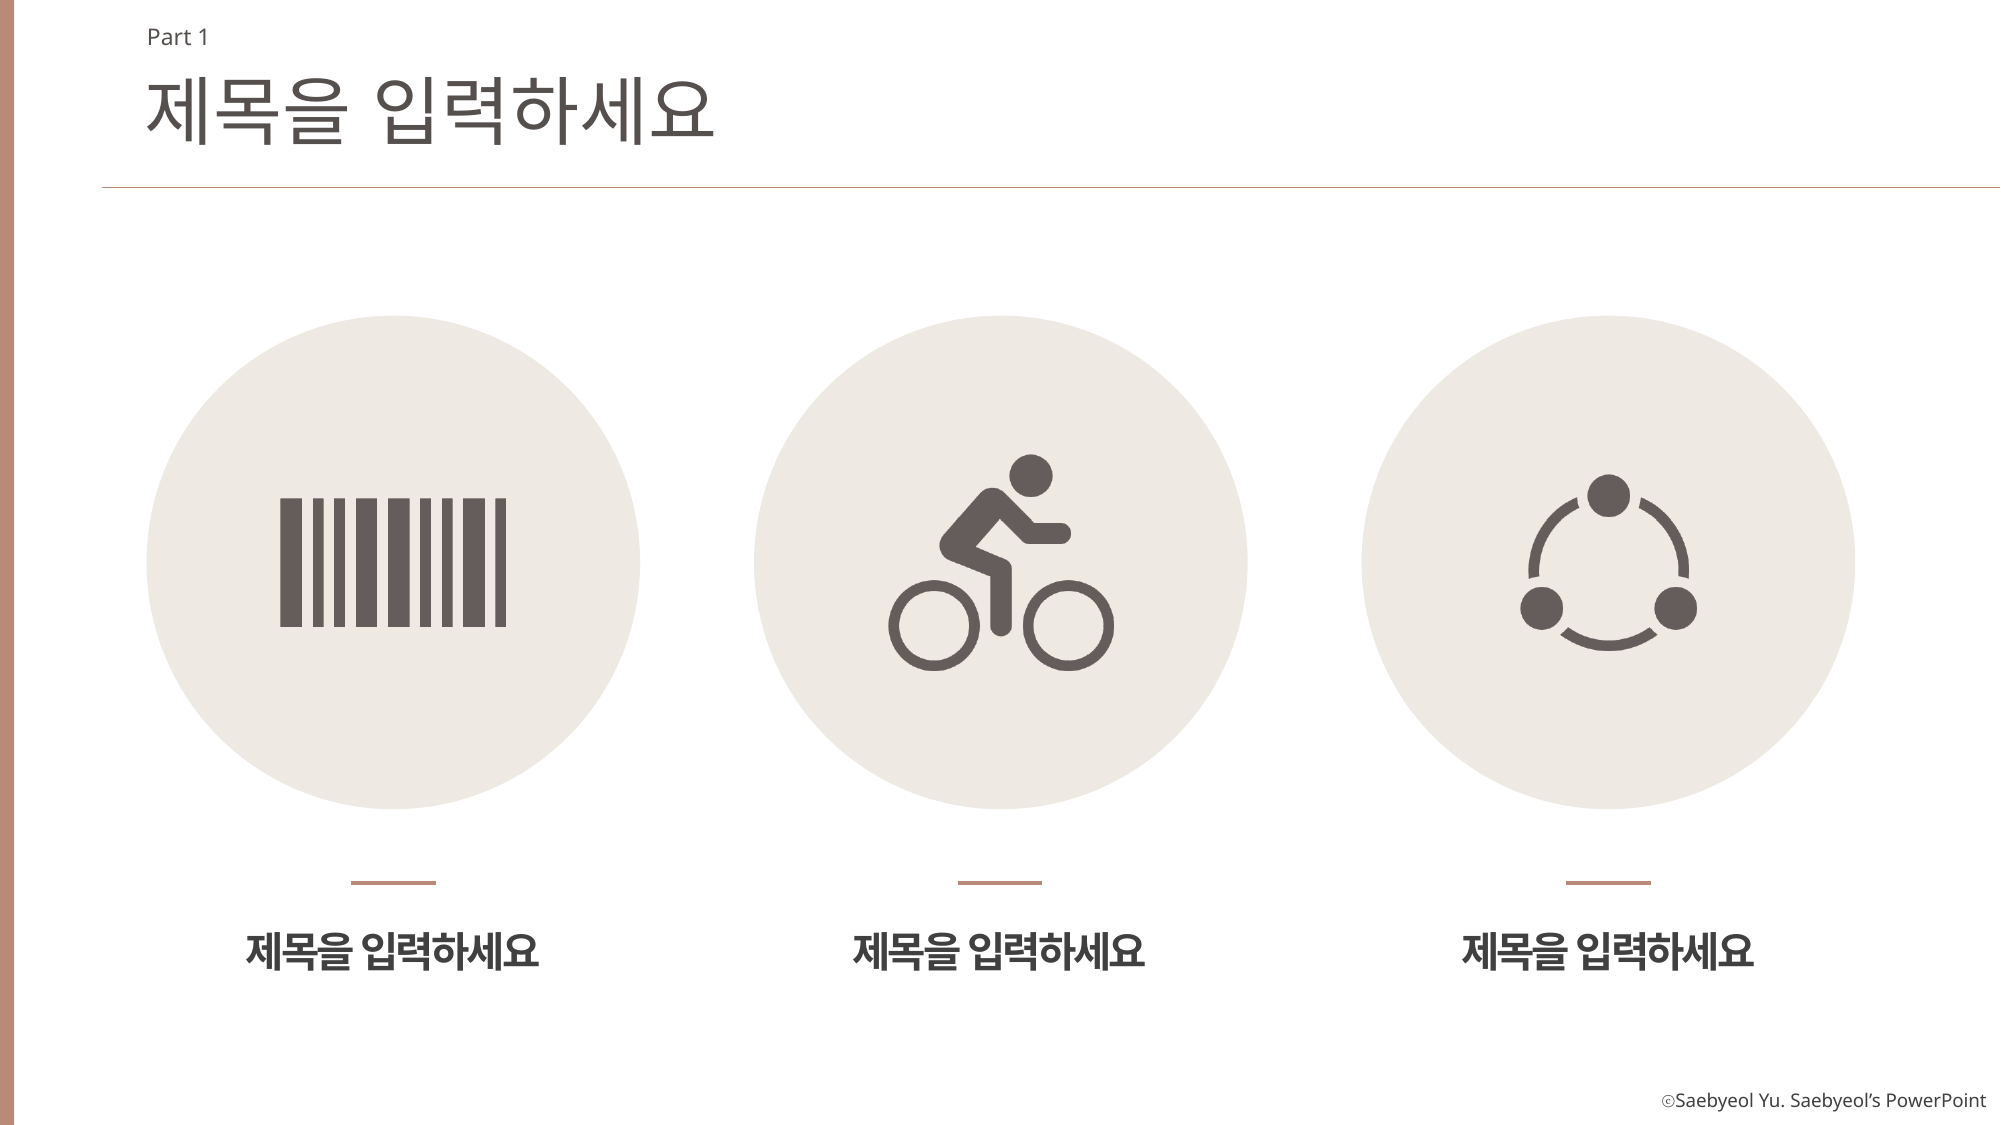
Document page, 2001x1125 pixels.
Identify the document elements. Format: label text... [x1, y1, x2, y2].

picture [264, 434, 522, 691]
picture [872, 434, 1130, 691]
text_box [753, 314, 1249, 811]
text_box 제목을 입력하세요 [837, 918, 1162, 983]
text_box 제목을 입력하세요 [1446, 918, 1771, 983]
text_box 제목을 입력하세요 [130, 57, 733, 163]
text_box [145, 314, 642, 811]
text_box 제목을 입력하세요 [231, 918, 556, 983]
text_box Part 1 [132, 15, 226, 58]
picture [1480, 434, 1737, 691]
text_box [0, 0, 15, 1125]
text_box [1360, 314, 1857, 811]
